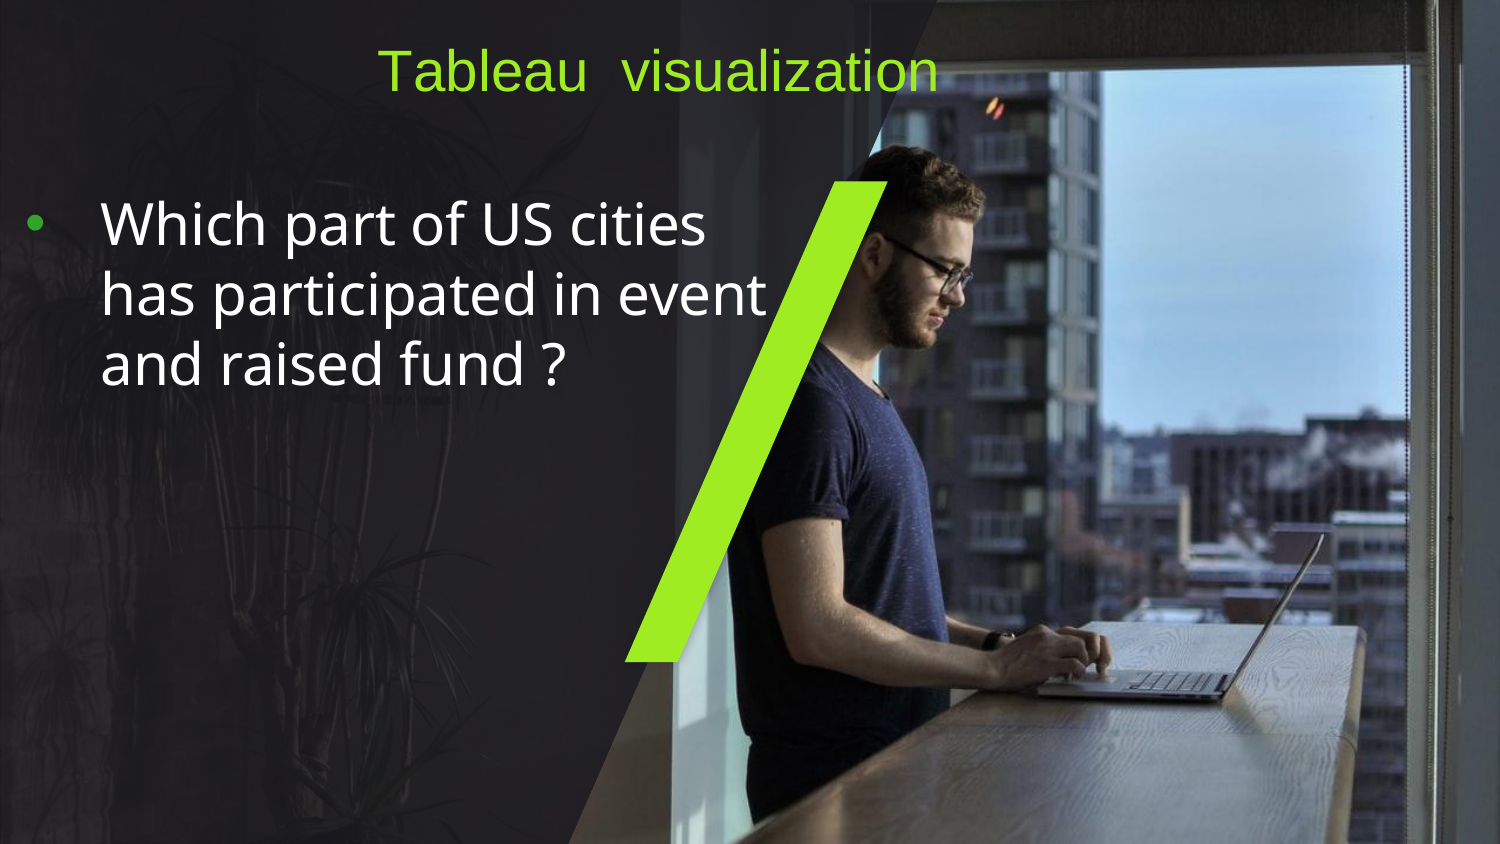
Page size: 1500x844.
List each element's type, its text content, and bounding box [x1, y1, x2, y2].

title Tableau visualization [300, 37, 1257, 175]
picture [569, 0, 1500, 844]
subtitle Which part of US cities has participated in event and raised fund ? [25, 187, 780, 776]
